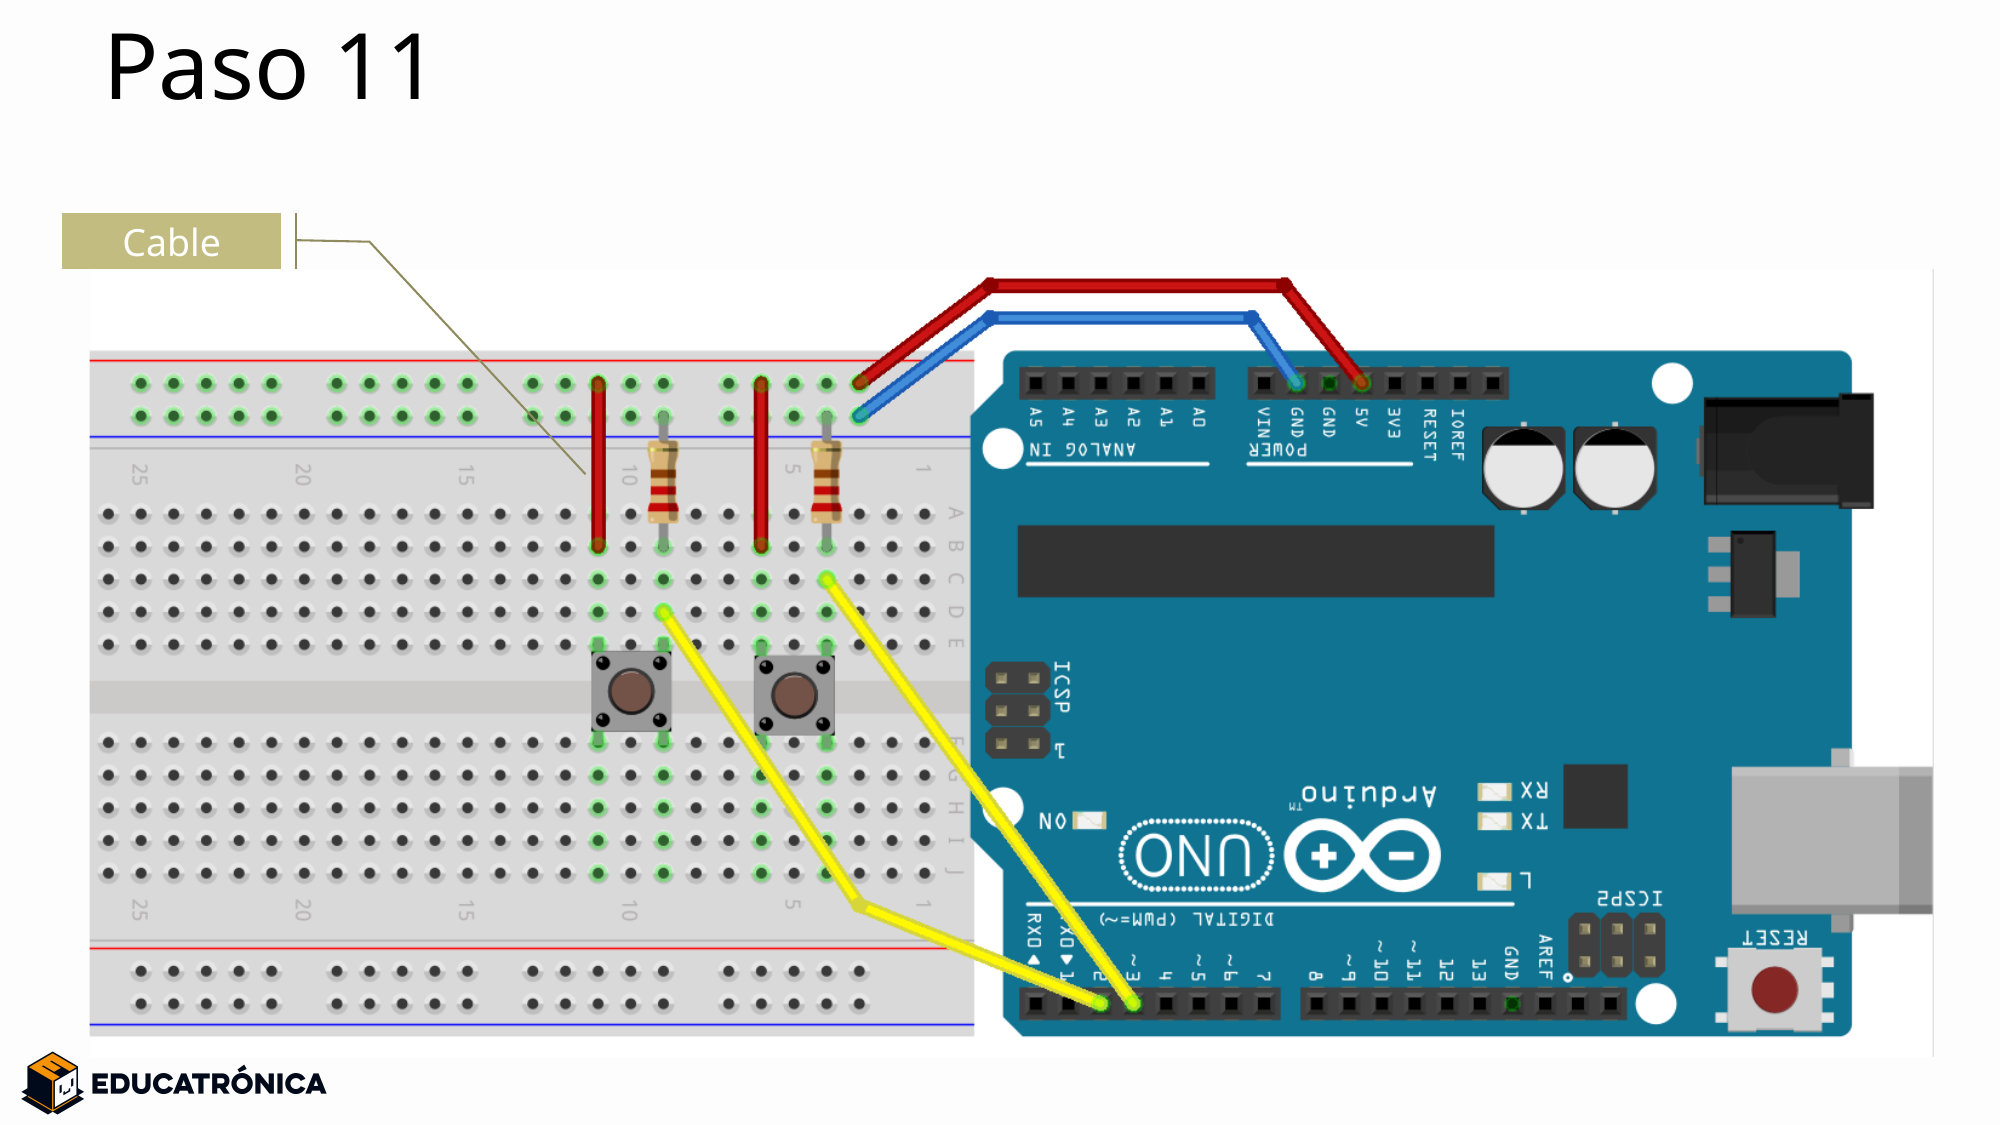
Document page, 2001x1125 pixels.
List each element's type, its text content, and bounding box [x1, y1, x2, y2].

text_box Cable [62, 213, 281, 269]
title Paso 11 [88, 7, 1912, 133]
text_box Cable [295, 212, 397, 269]
picture [19, 269, 1938, 1118]
